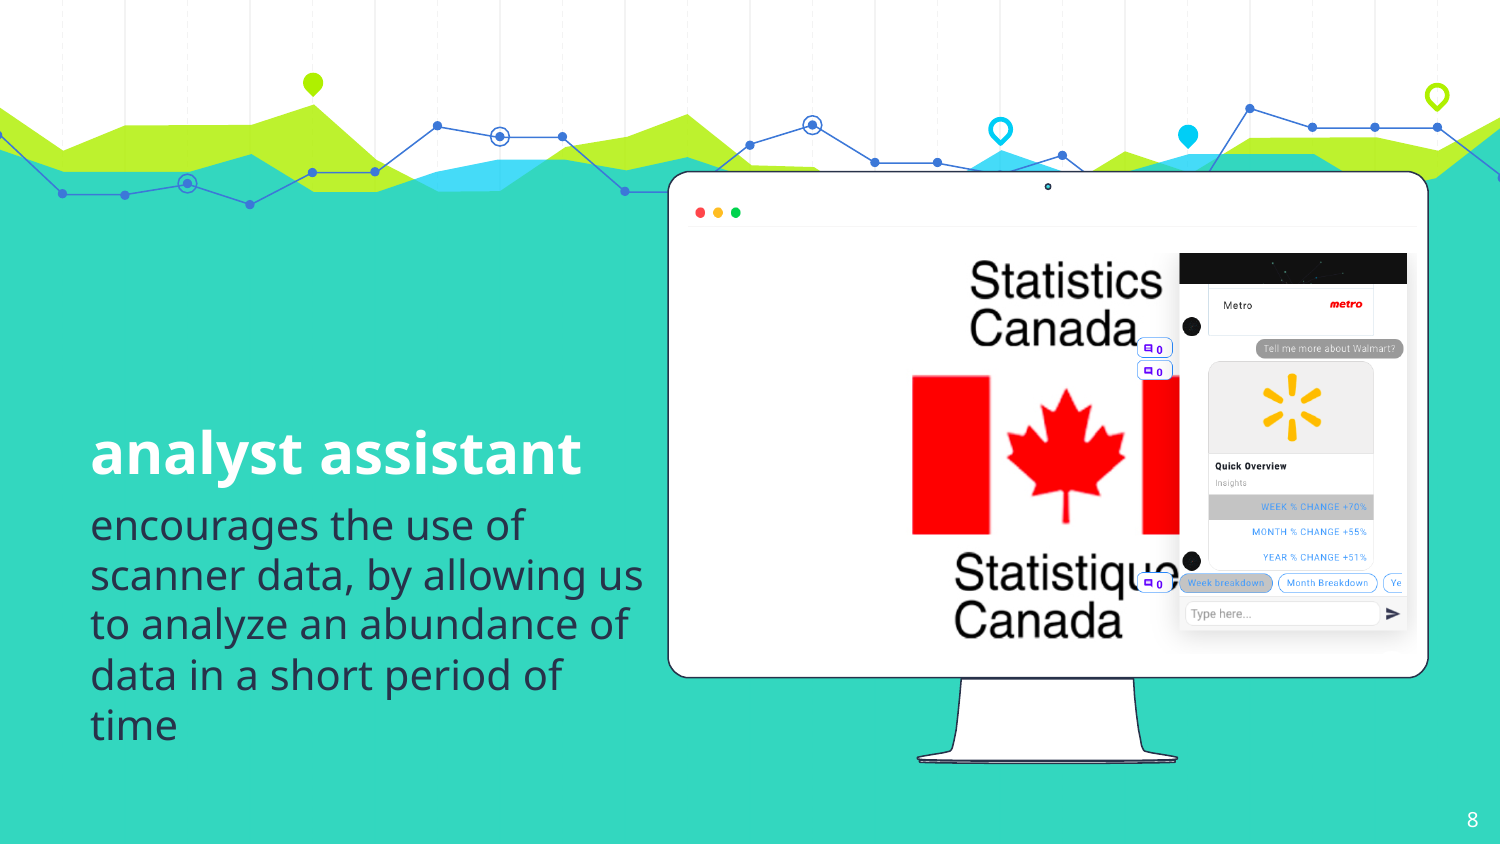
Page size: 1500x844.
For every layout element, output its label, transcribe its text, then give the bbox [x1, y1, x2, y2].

list analyst assistant encourages the use of scanner data, by allowing us to analyze an abundance of data in a short period of time [75, 353, 662, 764]
text_box [668, 171, 1429, 764]
picture [688, 197, 1417, 654]
slide_number 8 [1403, 791, 1494, 844]
